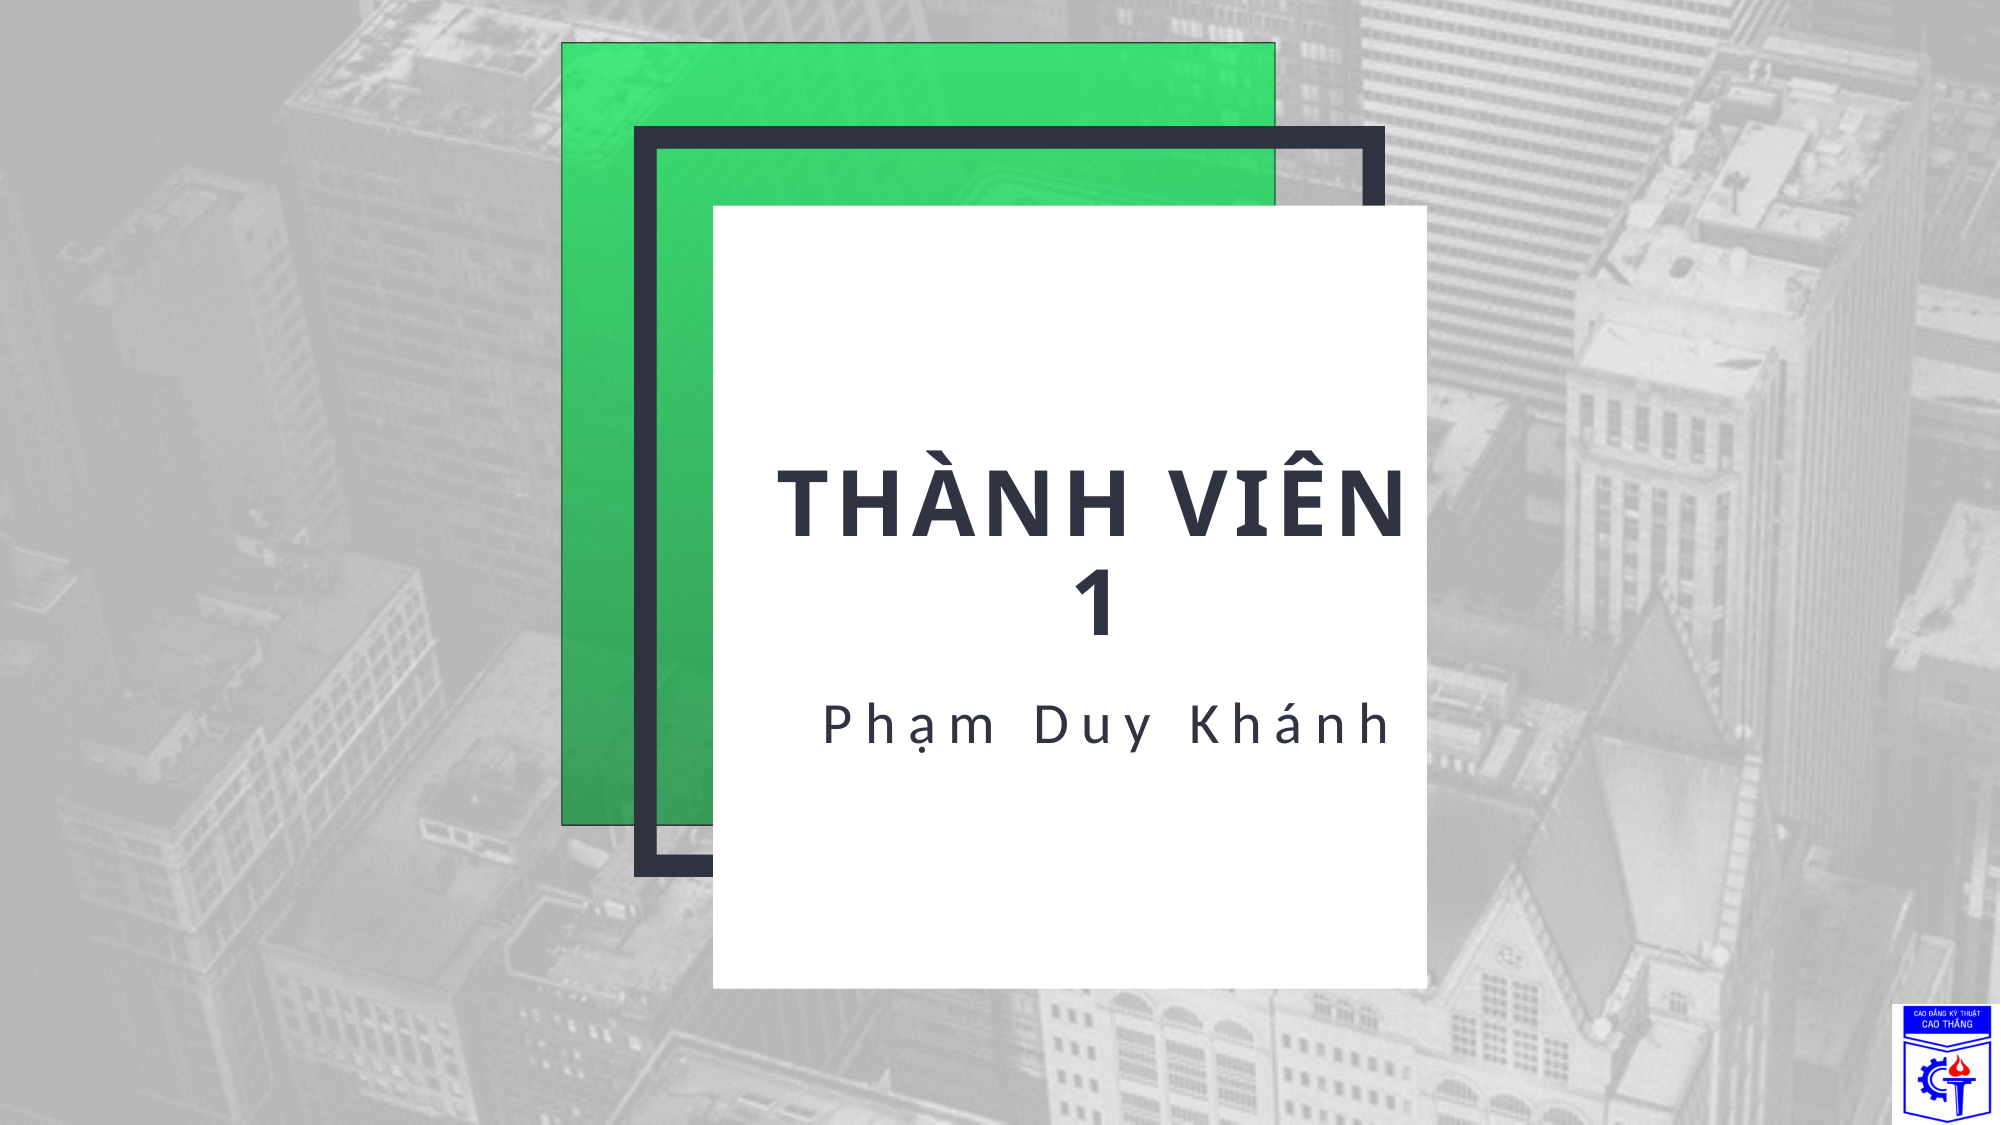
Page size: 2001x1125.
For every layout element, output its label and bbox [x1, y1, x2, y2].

text_box [561, 42, 1427, 989]
picture [0, 0, 2000, 1125]
